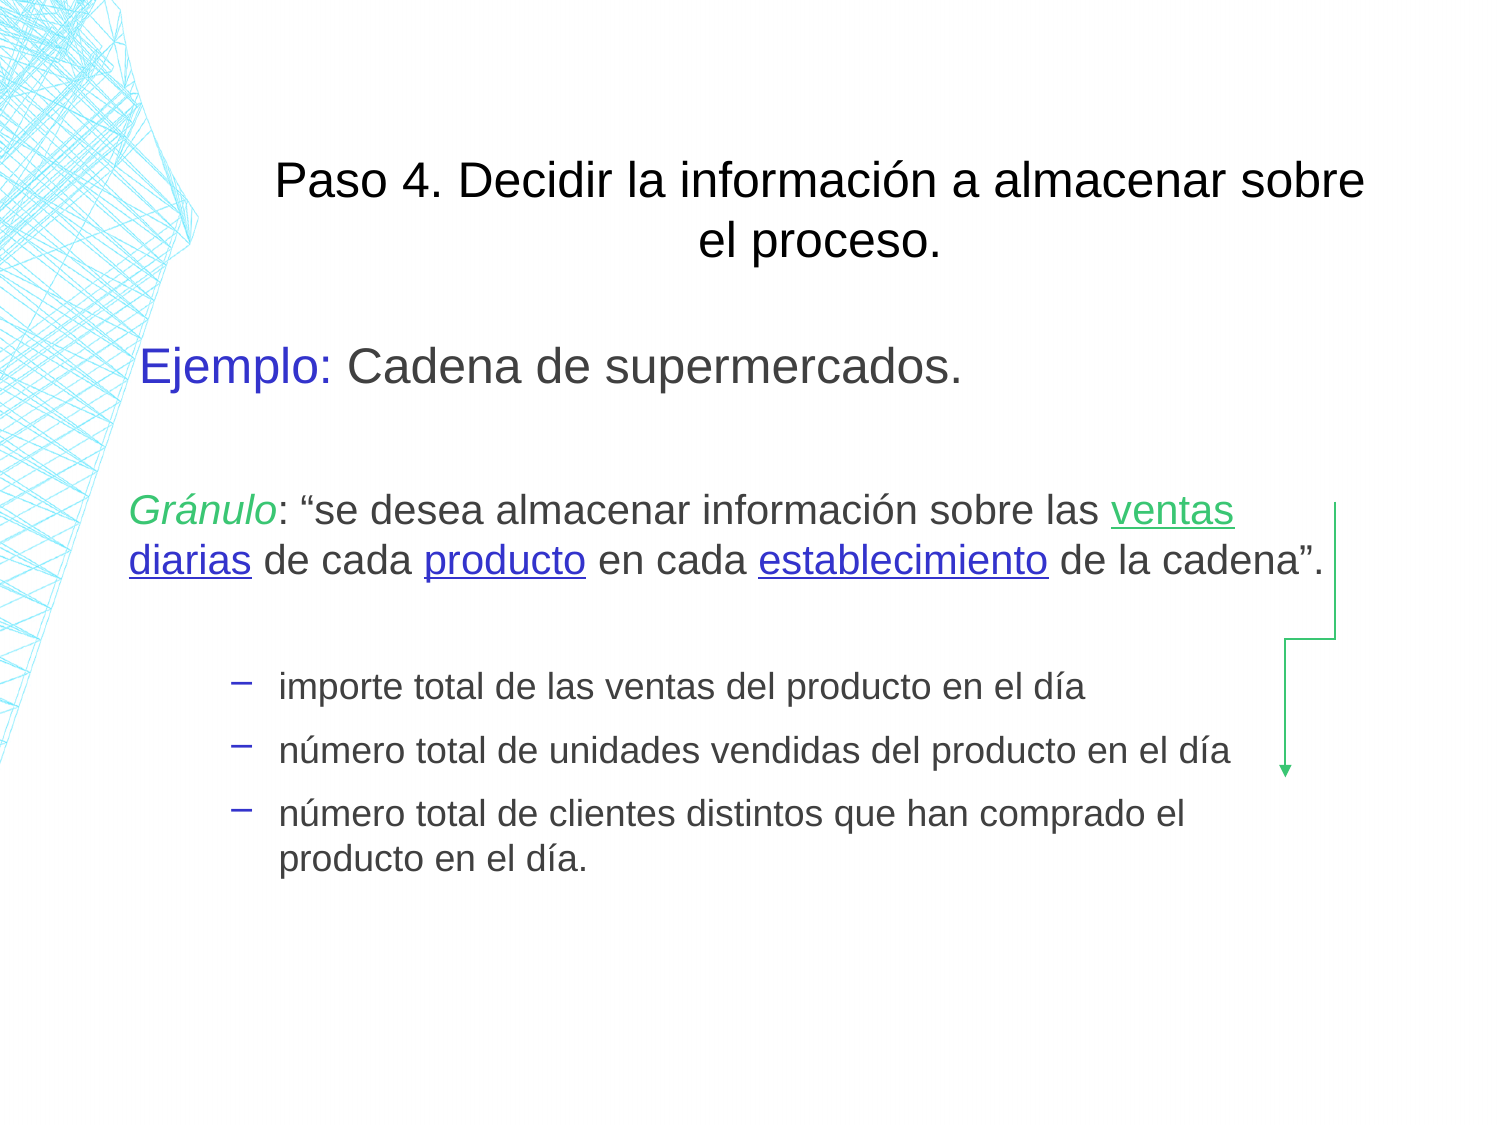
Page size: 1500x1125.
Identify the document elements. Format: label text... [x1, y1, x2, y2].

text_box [1285, 501, 1336, 778]
title Paso 4. Decidir la información a almacenar sobre el proceso. [243, 62, 1397, 275]
picture [0, 0, 1500, 1125]
text_box importe total de las ventas del producto en el día número total de unidades vendidas del producto en el día número total de clientes distintos que han comprado el producto en el día. [216, 654, 1305, 951]
text_box Gránulo: “se desea almacenar información sobre las ventas diarias de cada producto en cada establecimiento de la cadena”. [114, 475, 1354, 590]
text_box Ejemplo: Cadena de supermercados. [123, 326, 1328, 401]
